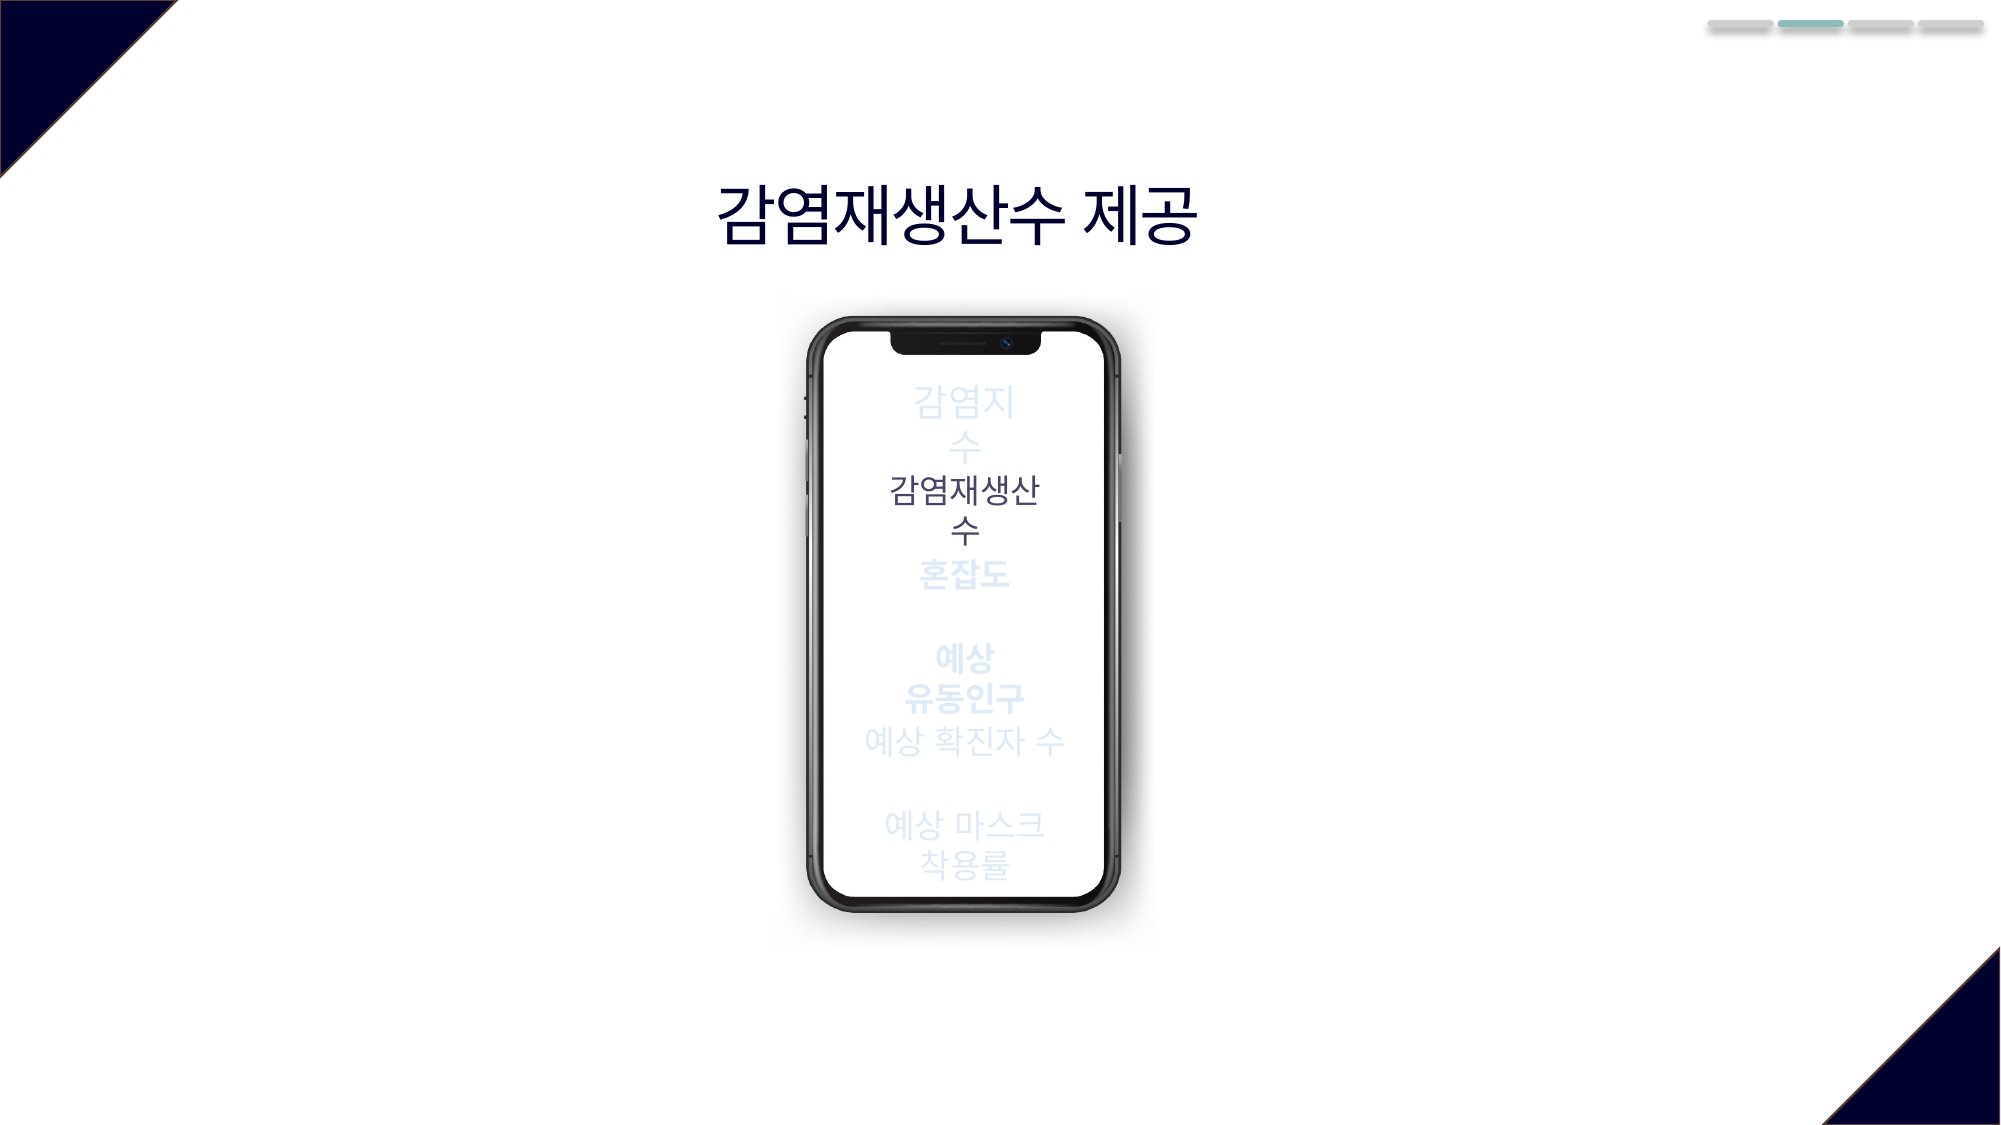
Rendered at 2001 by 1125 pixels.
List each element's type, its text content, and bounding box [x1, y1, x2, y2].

text_box 감염재생산수 제공 [701, 166, 1217, 262]
picture [773, 291, 1158, 952]
